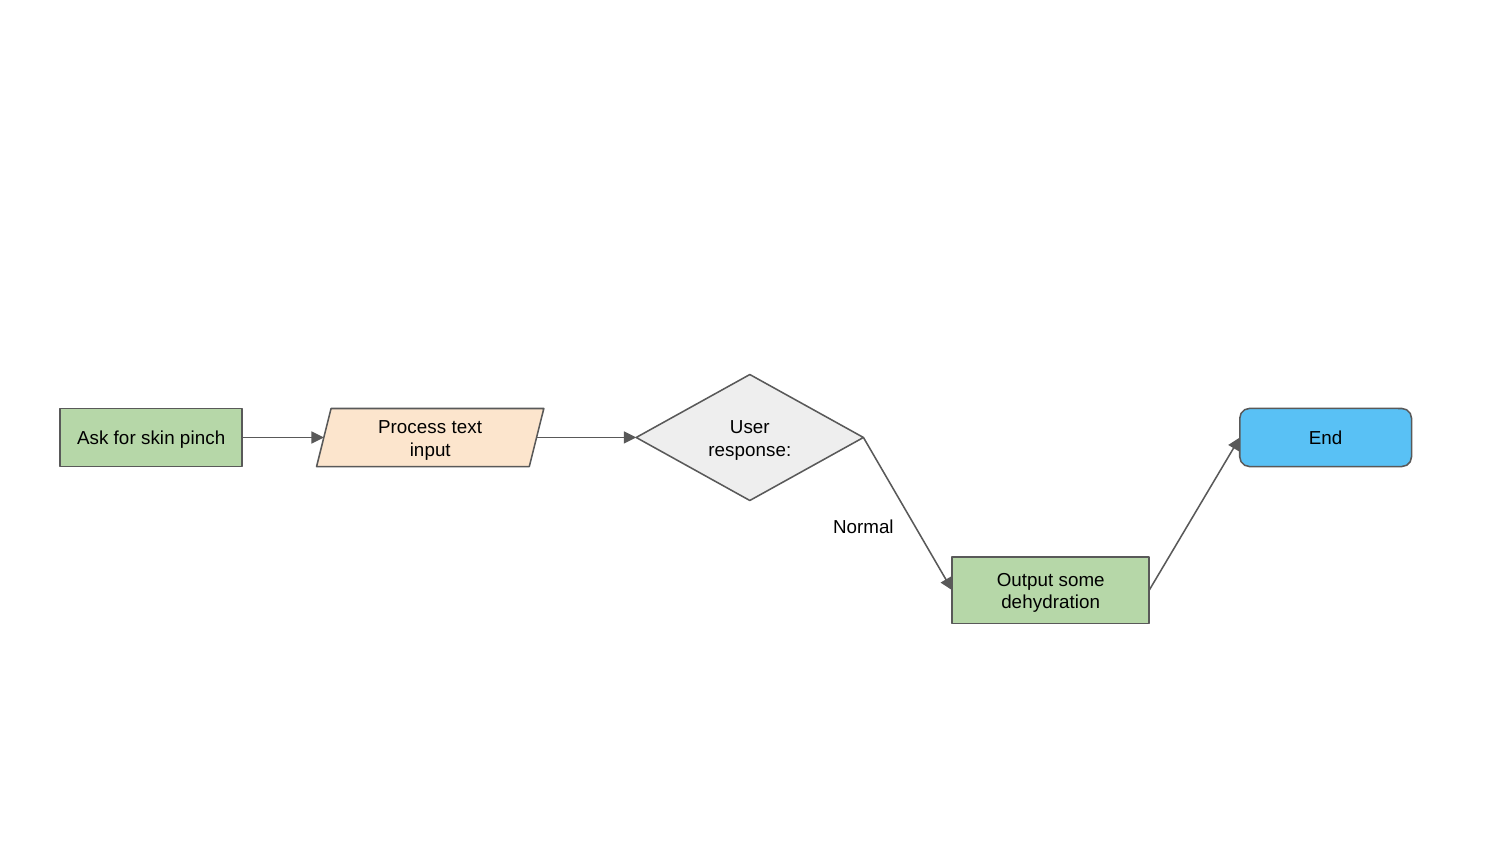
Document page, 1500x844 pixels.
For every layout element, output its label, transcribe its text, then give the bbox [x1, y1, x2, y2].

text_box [863, 437, 953, 591]
text_box Output some dehydration [952, 556, 1150, 624]
text_box Ask for skin pinch [60, 408, 243, 467]
text_box User response: [637, 374, 862, 501]
text_box Normal [818, 503, 858, 550]
text_box End [1239, 408, 1412, 467]
text_box Process text input [316, 408, 544, 467]
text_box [1148, 437, 1241, 591]
